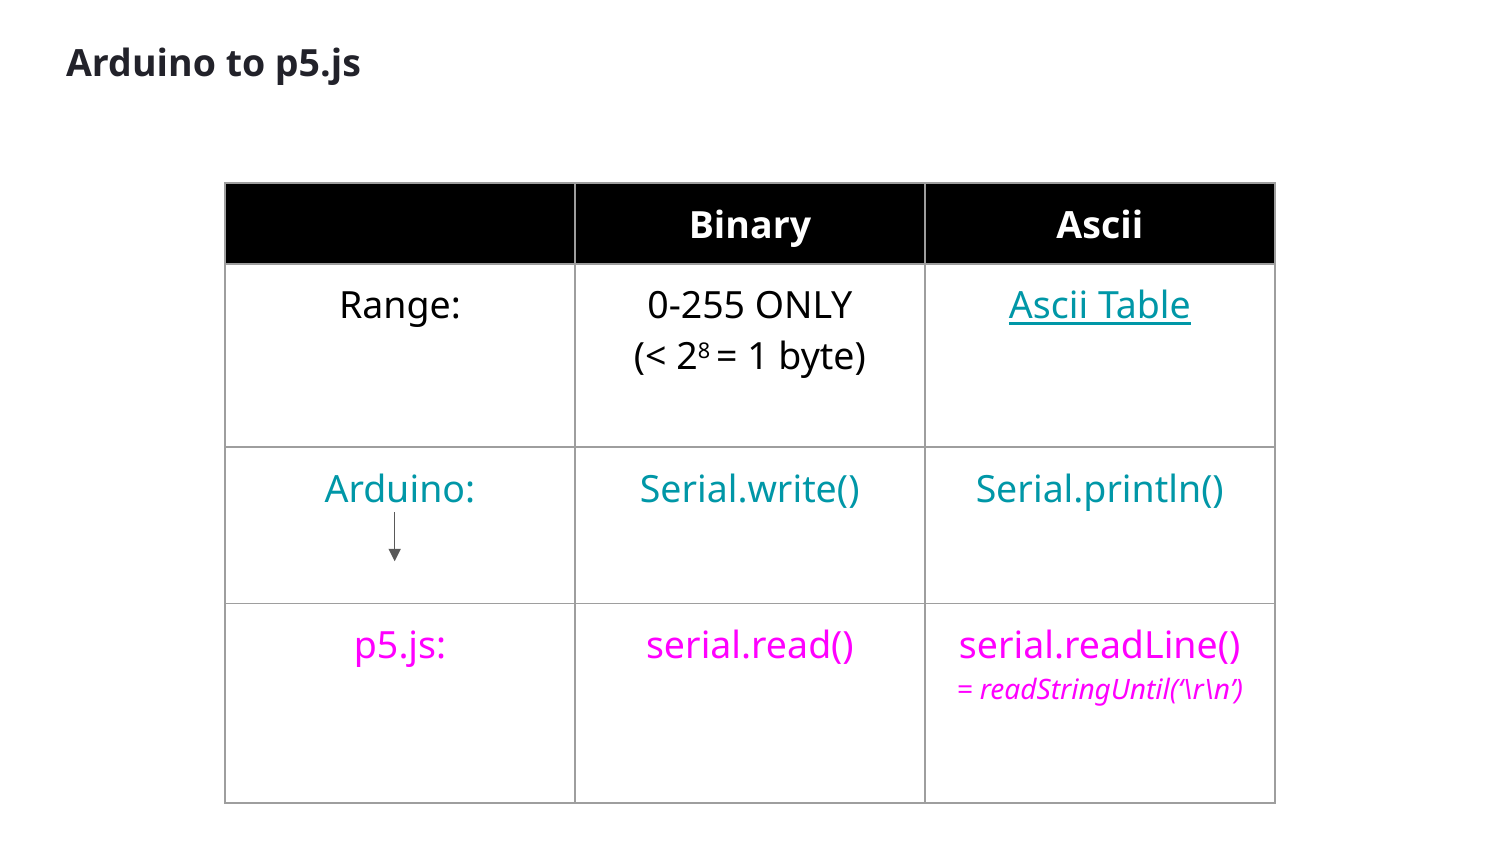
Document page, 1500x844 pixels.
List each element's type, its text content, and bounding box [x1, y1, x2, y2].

table_cell Serial.write() [576, 448, 924, 603]
table_cell Serial.println() [926, 448, 1274, 603]
table_cell serial.readLine() = readStringUntil(‘\r\n’) [926, 604, 1274, 802]
table_header Binary [576, 184, 924, 263]
table_cell Range: [226, 265, 574, 446]
table_cell 0-255 ONLY (< 28 = 1 byte) [576, 265, 924, 446]
table_cell p5.js: [226, 604, 574, 802]
table_cell Arduino: [226, 448, 574, 603]
table_header [226, 184, 574, 263]
table_cell serial.read() [576, 604, 924, 802]
table_header Ascii [926, 184, 1274, 263]
title Arduino to p5.js [51, 23, 1449, 118]
table_cell Ascii Table [926, 265, 1274, 446]
